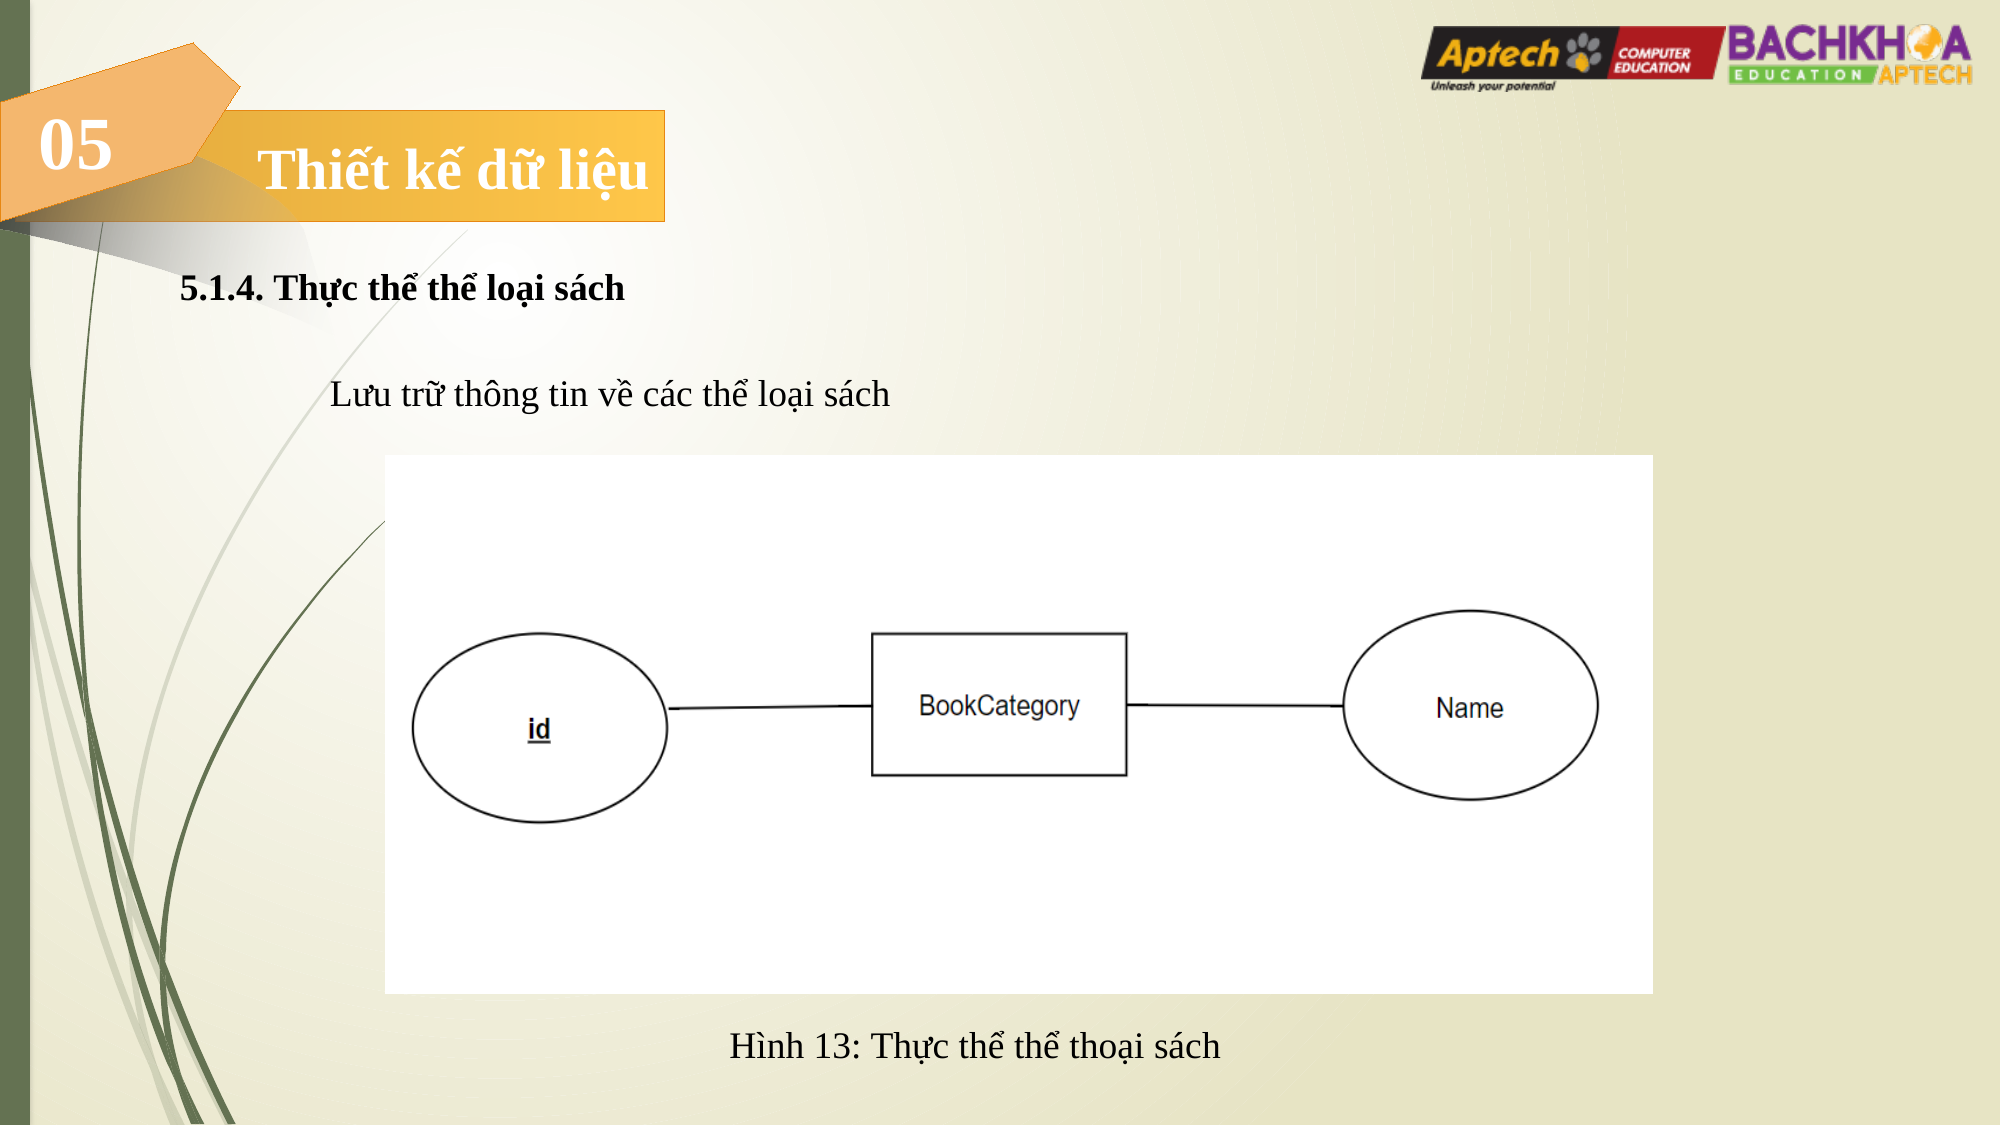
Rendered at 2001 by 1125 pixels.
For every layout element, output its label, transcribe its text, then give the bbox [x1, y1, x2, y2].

text_box Hình 13: Thực thể thể thoại sách [714, 1027, 1237, 1074]
text_box 5.1.4. Thực thể thể loại sách Lưu trữ thông tin về các thể loại sách [164, 232, 1165, 453]
picture [1421, 23, 1978, 92]
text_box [0, 42, 666, 314]
picture [384, 454, 1653, 995]
